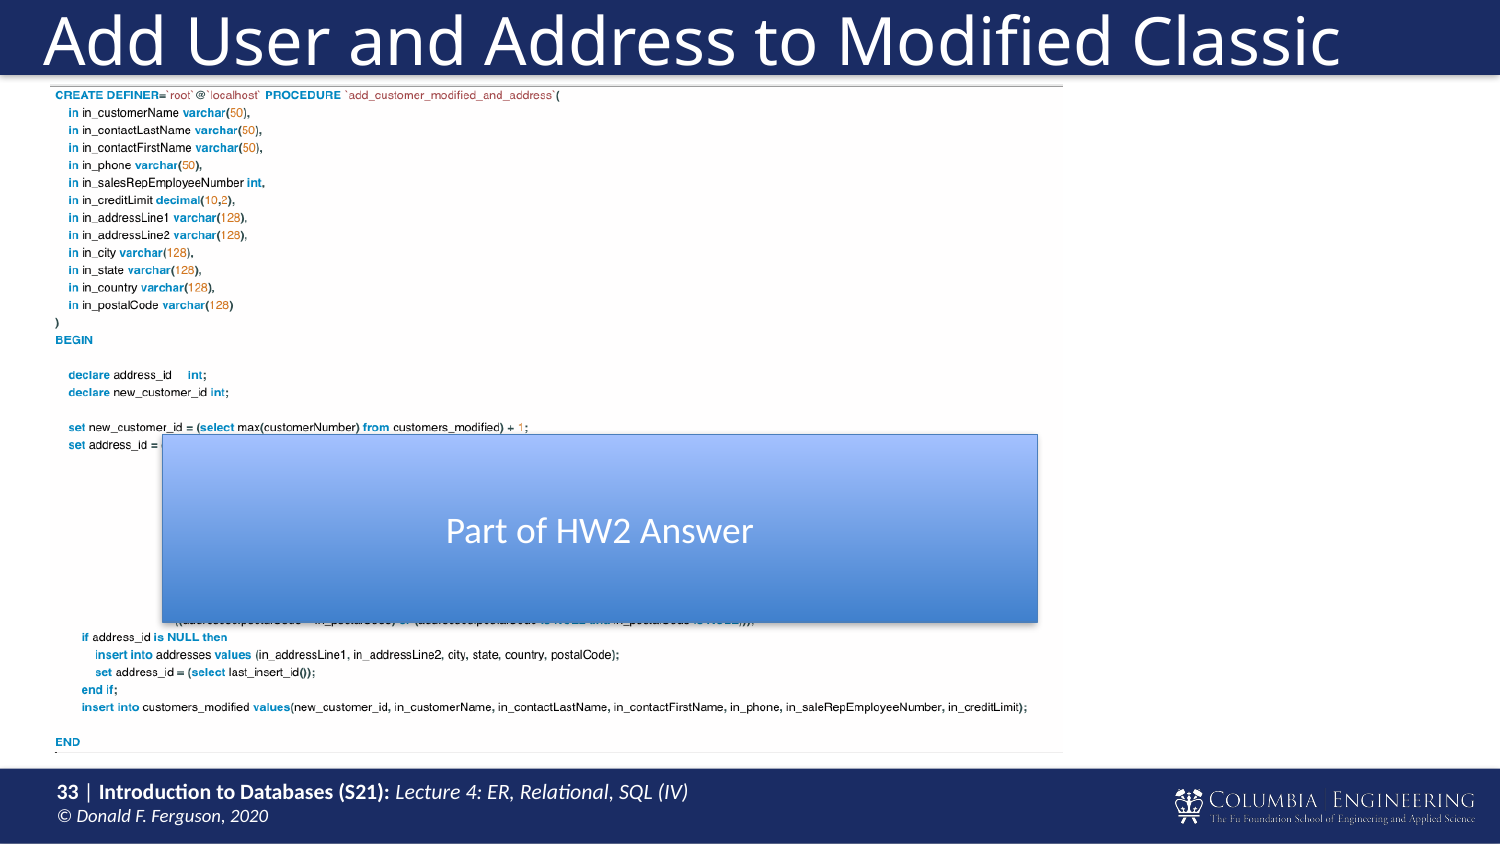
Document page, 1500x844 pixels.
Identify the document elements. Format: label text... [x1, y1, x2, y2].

picture [49, 84, 1063, 754]
title Add User and Address to Modified Classic Models [28, 0, 1450, 73]
